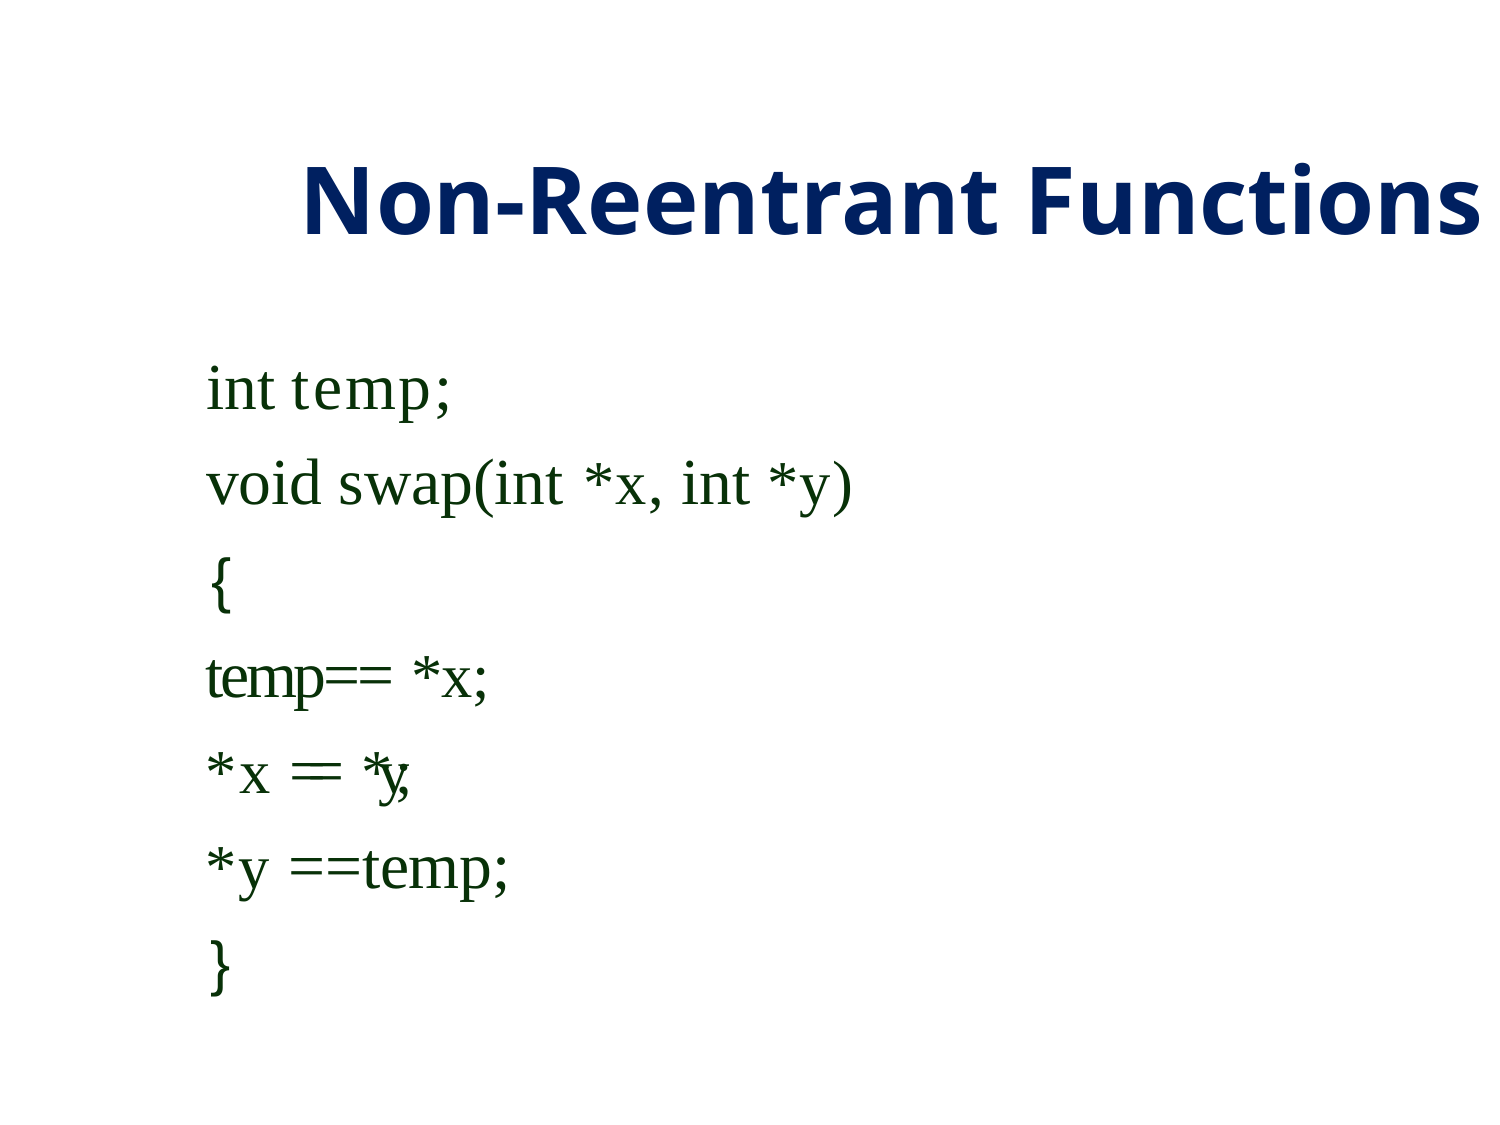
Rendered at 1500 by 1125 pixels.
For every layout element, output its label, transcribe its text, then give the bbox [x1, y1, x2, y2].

text_box int temp; void swap(int *x, int *y) { temp== *x; *x == *y; *y ==temp; } [203, 324, 860, 998]
title Non-Reentrant Functions [137, 46, 1500, 291]
